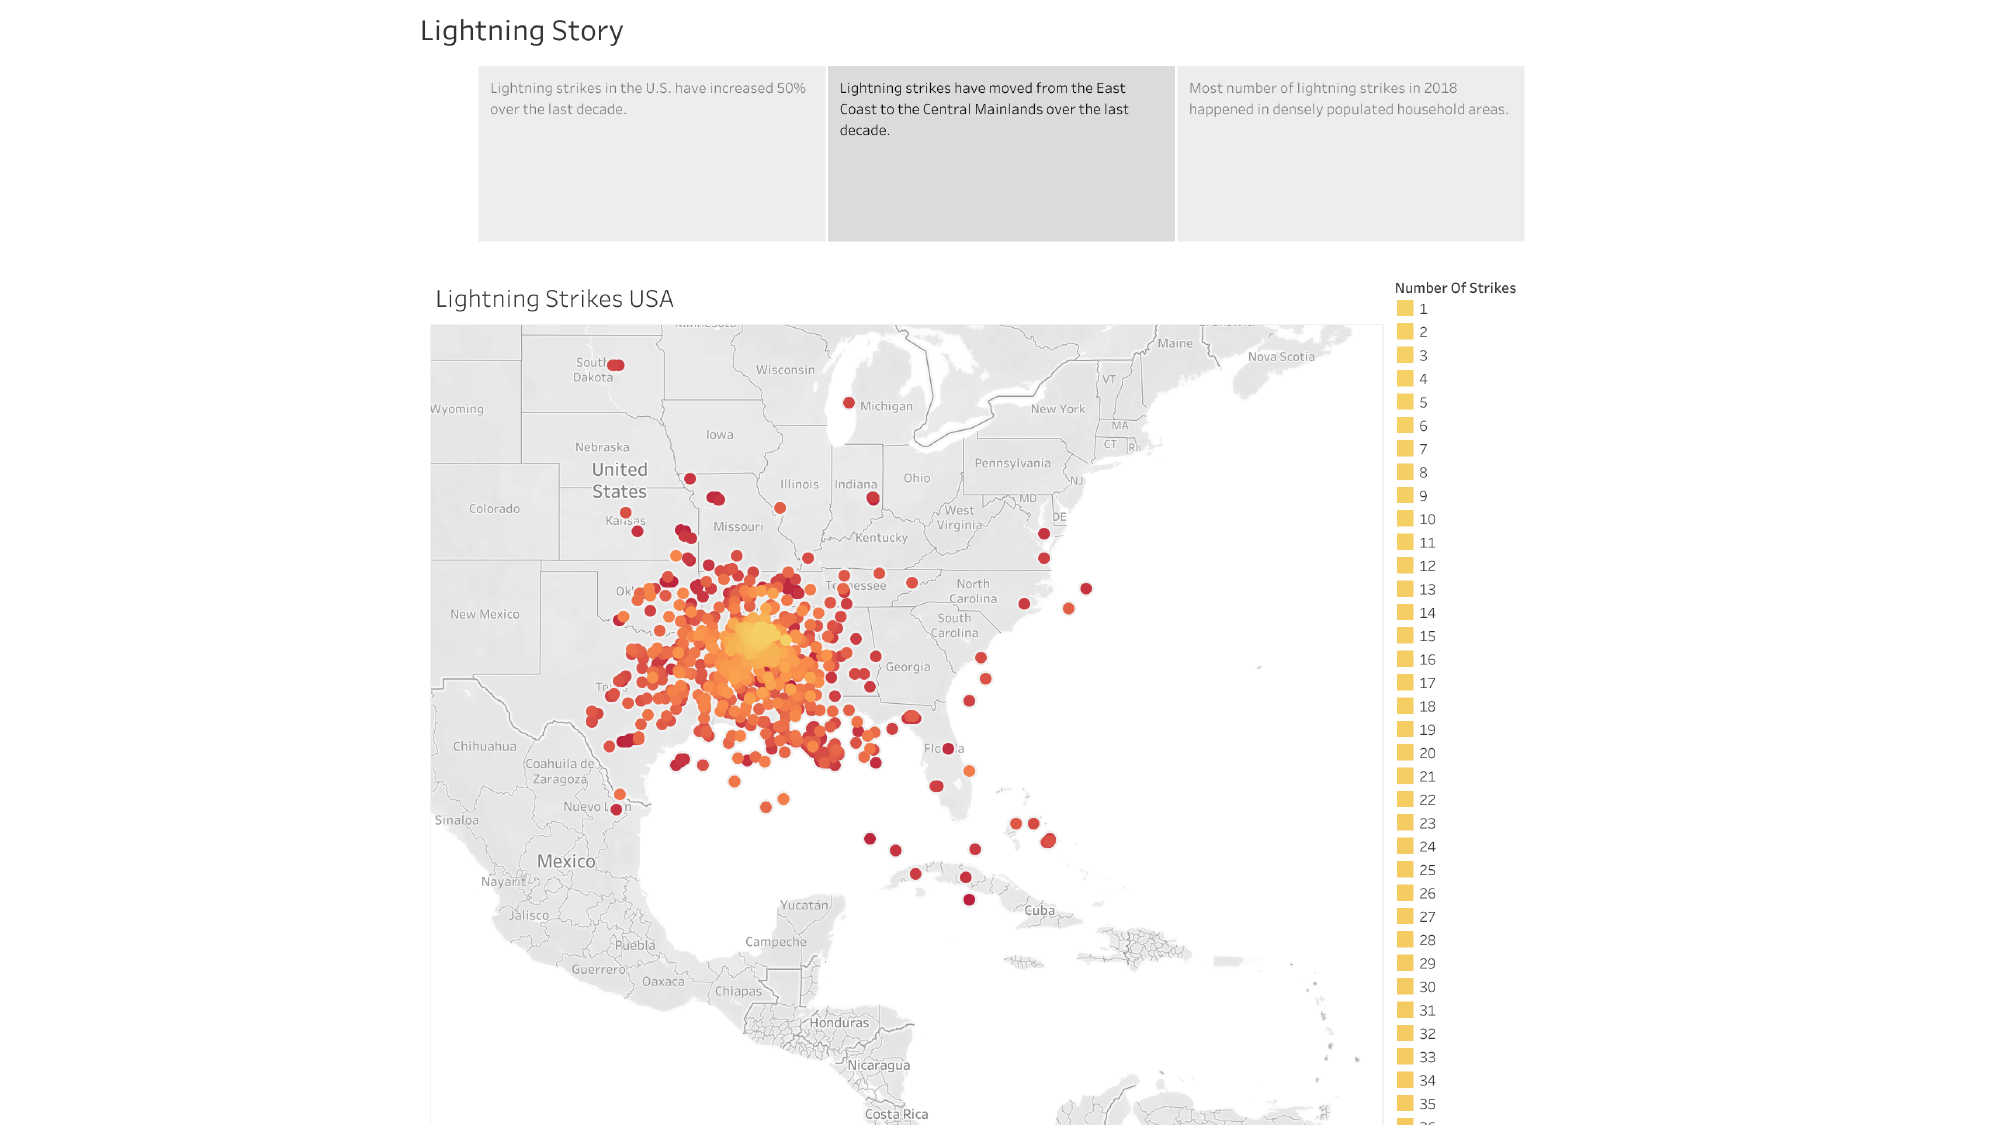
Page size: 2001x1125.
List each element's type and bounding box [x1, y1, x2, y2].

picture [407, 0, 1593, 1125]
